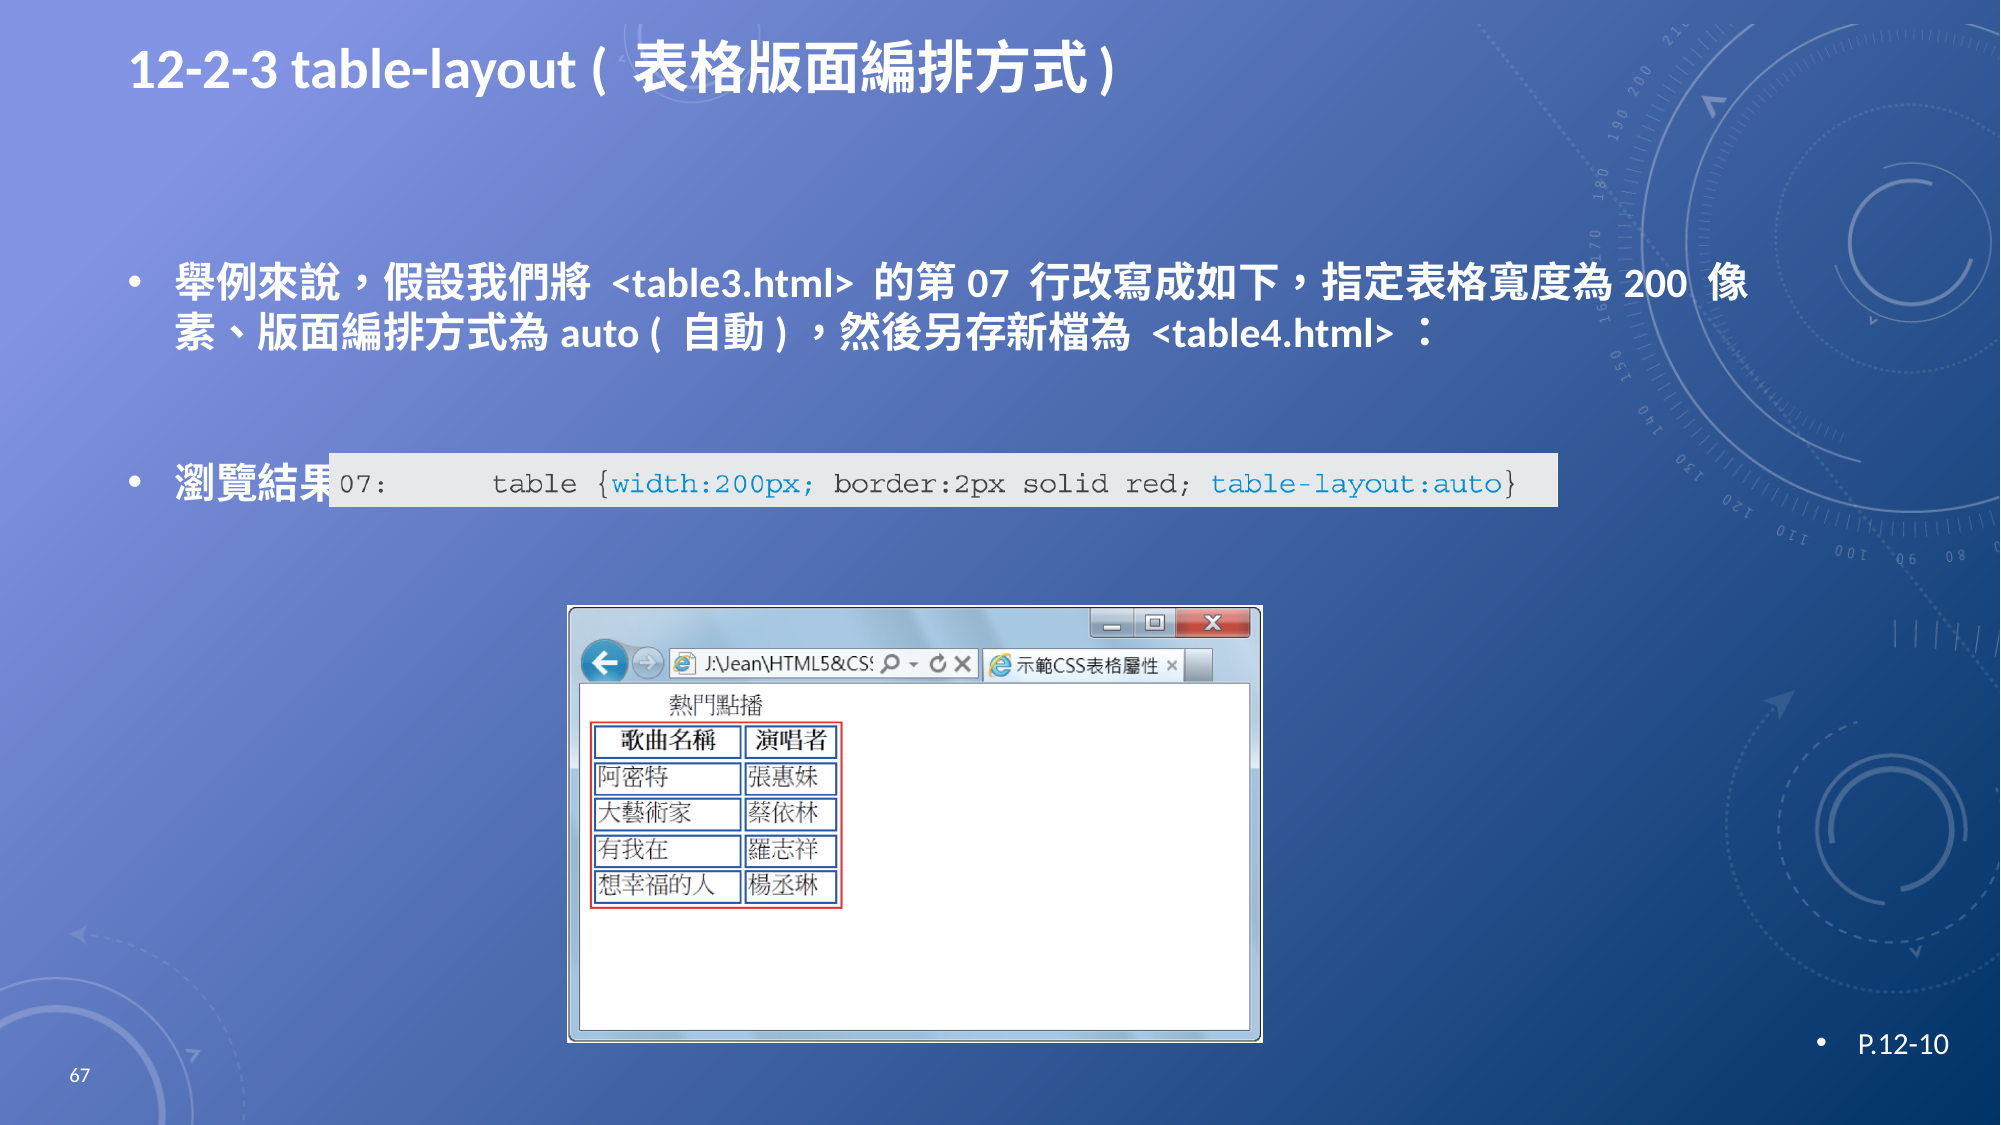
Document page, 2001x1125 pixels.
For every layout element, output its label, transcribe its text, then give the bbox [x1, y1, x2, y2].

list 舉例來說，假設我們將 <table3.html> 的第07 行改寫成如下，指定表格寬度為200 像素、版面編排方式為auto ( 自動)，然後另存新檔為 <table4.html>： 瀏覽結果會變成如下圖。 [112, 248, 1775, 950]
slide_number 67 [14, 1043, 106, 1106]
title 12-2-3 table-layout ( 表格版面編排方式) [112, 24, 1775, 177]
list P.12-10 [1801, 1016, 2000, 1069]
picture [0, 24, 2000, 1125]
